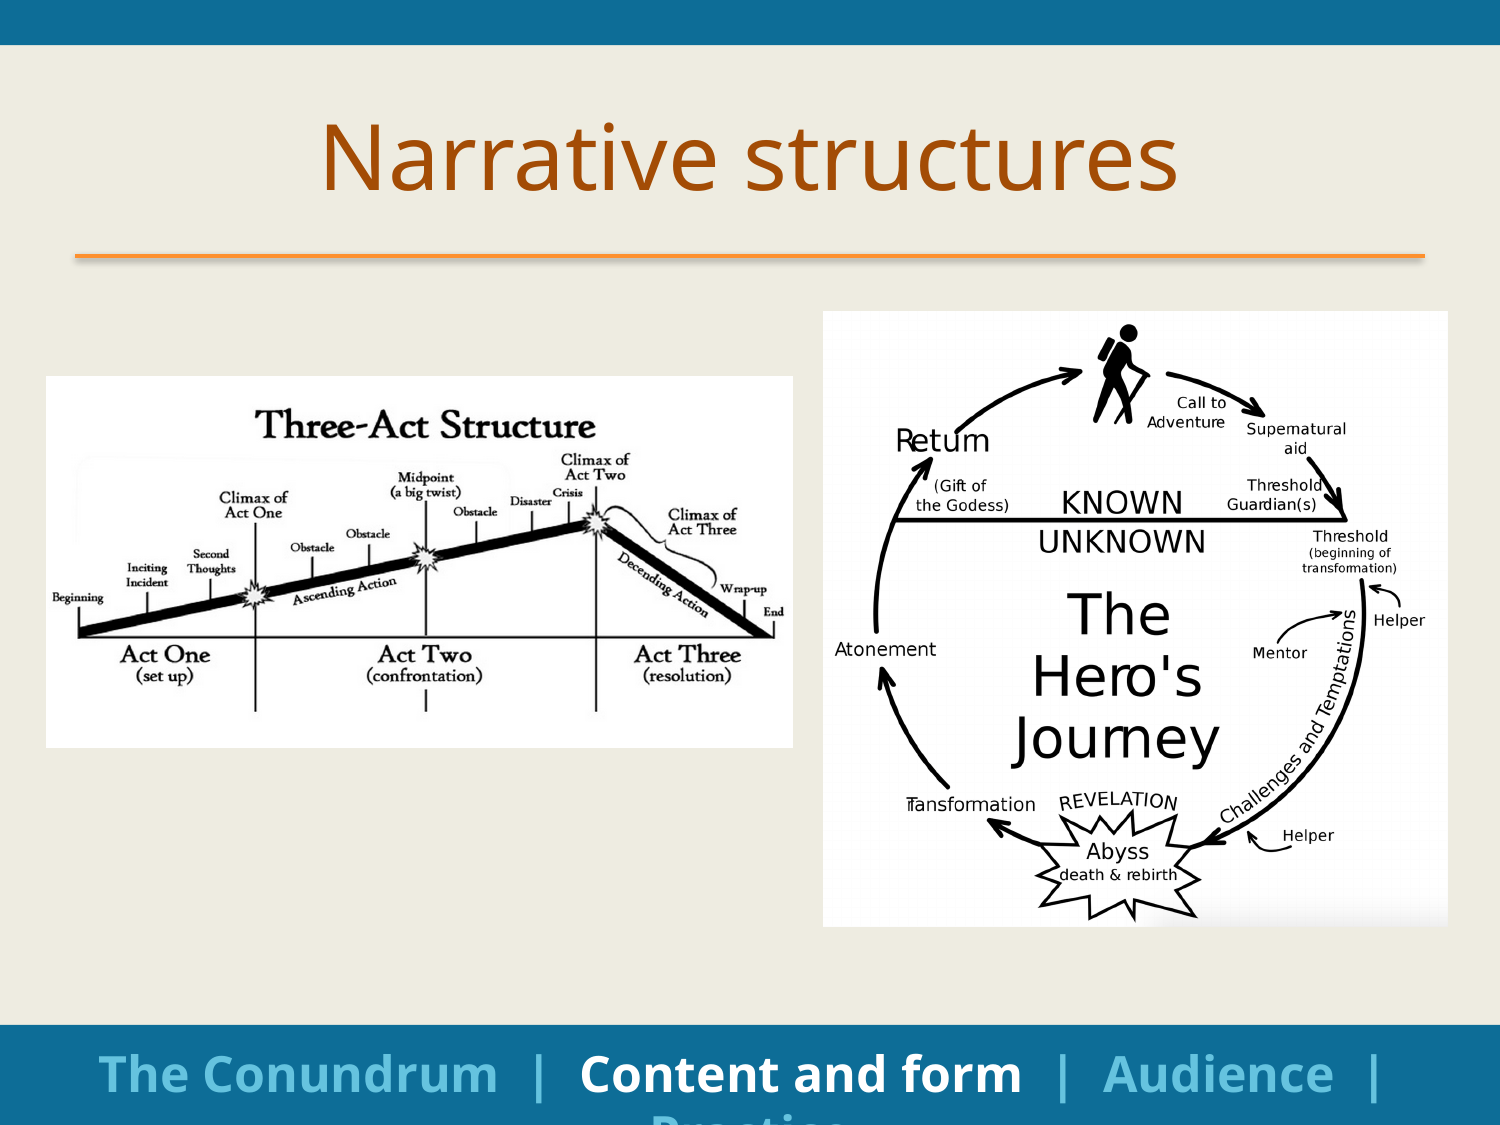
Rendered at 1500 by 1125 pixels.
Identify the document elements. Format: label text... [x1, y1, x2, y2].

picture [822, 311, 1449, 928]
title Narrative structures [75, 75, 1425, 233]
picture [46, 376, 793, 748]
text_box The Conundrum | Content and form | Audience | Practice [74, 1035, 1425, 1125]
